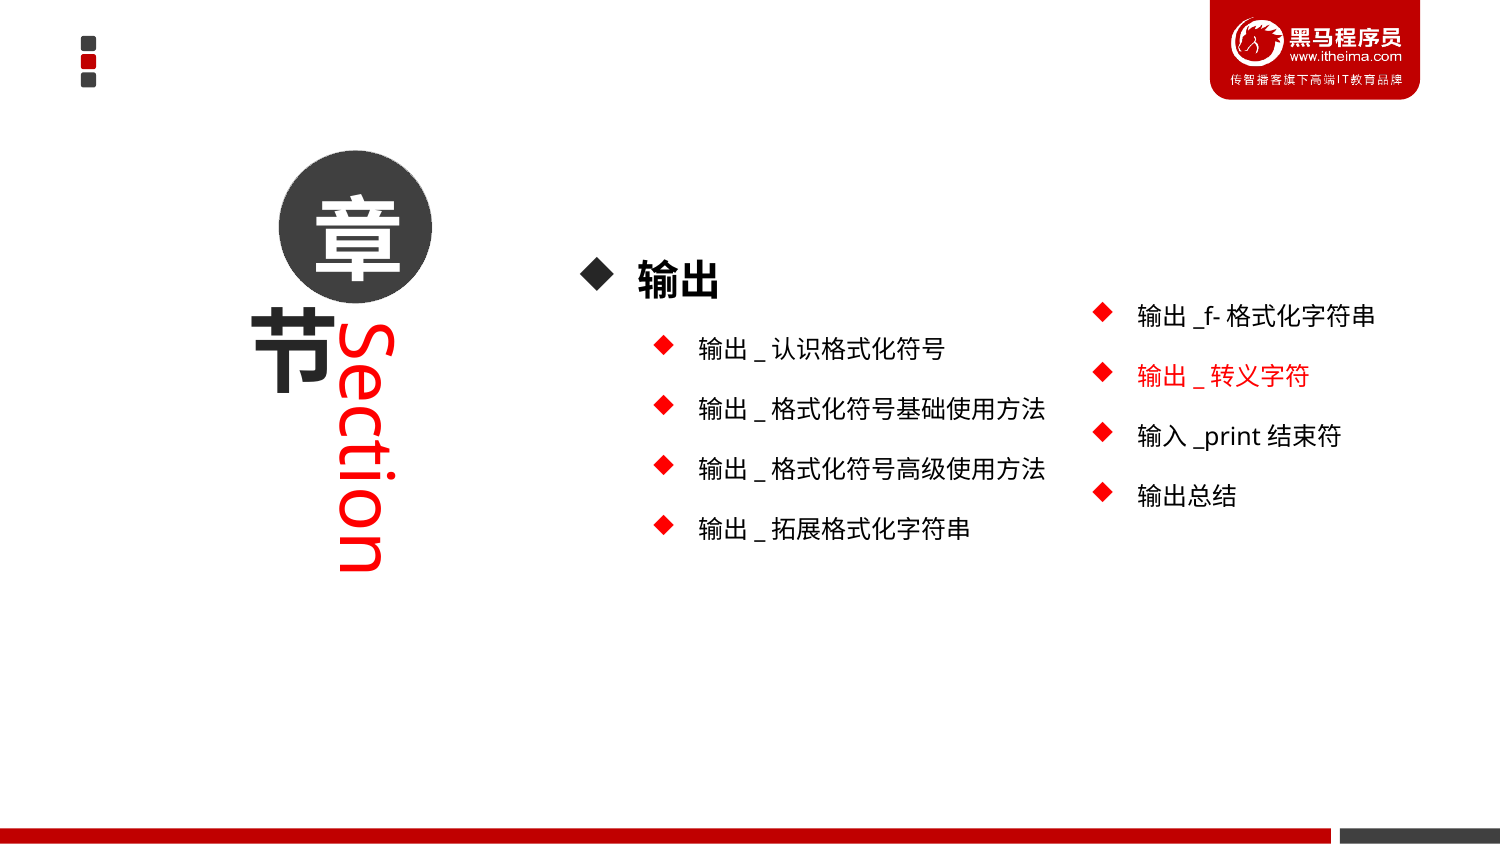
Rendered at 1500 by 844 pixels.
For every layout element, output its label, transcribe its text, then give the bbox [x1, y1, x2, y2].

text_box 输出 输出_认识格式化符号 输出_格式化符号基础使用方法 输出_格式化符号高级使用方法 输出_拓展格式化字符串 [561, 196, 1271, 671]
text_box 输出_f-格式化字符串 输出_转义字符 输入_print结束符 输出总结 [1000, 173, 1500, 578]
text_box 节 [218, 288, 339, 410]
text_box 章 [278, 150, 433, 304]
picture [1212, 8, 1421, 94]
text_box Section [321, 314, 427, 749]
